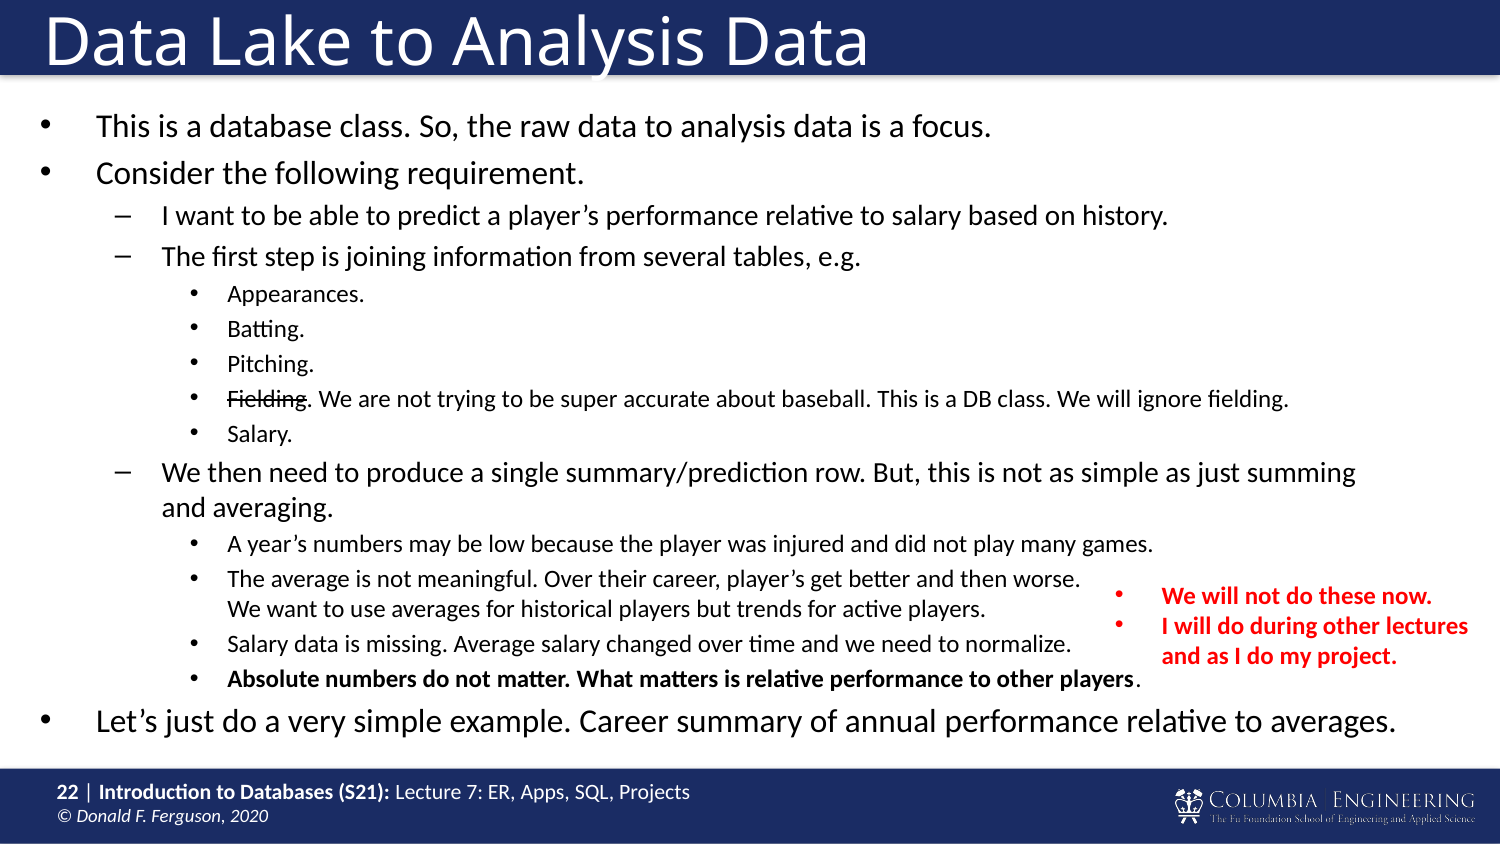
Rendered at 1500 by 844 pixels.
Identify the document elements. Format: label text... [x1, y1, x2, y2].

title Data Lake to Analysis Data [28, 0, 1450, 73]
list This is a database class. So, the raw data to analysis data is a focus. Consider the following requirement. I want to be able to predict a player’s performance relative to salary based on history. The first step is joining information from several tables, e.g. Appearances. Batting. Pitching. Fielding. We are not trying to be super accurate about baseball. This is a DB class. We will ignore fielding. Salary. We then need to produce a single summary/prediction row. But, this is not as simple as just summing and averaging. A year’s numbers may be low because the player was injured and did not play many games. The average is not meaningful. Over their career, player’s get better and then worse. We want to use averages for historical players but trends for active players. Salary data is missing. Average salary changed over time and we need to normalize. Absolute numbers do not matter. What matters is relative performance to other players. Let’s just do a very simple example. Career summary of annual performance relative to averages. [24, 96, 1488, 760]
text_box We will not do these now. I will do during other lectures and as I do my project. [1099, 571, 1488, 677]
